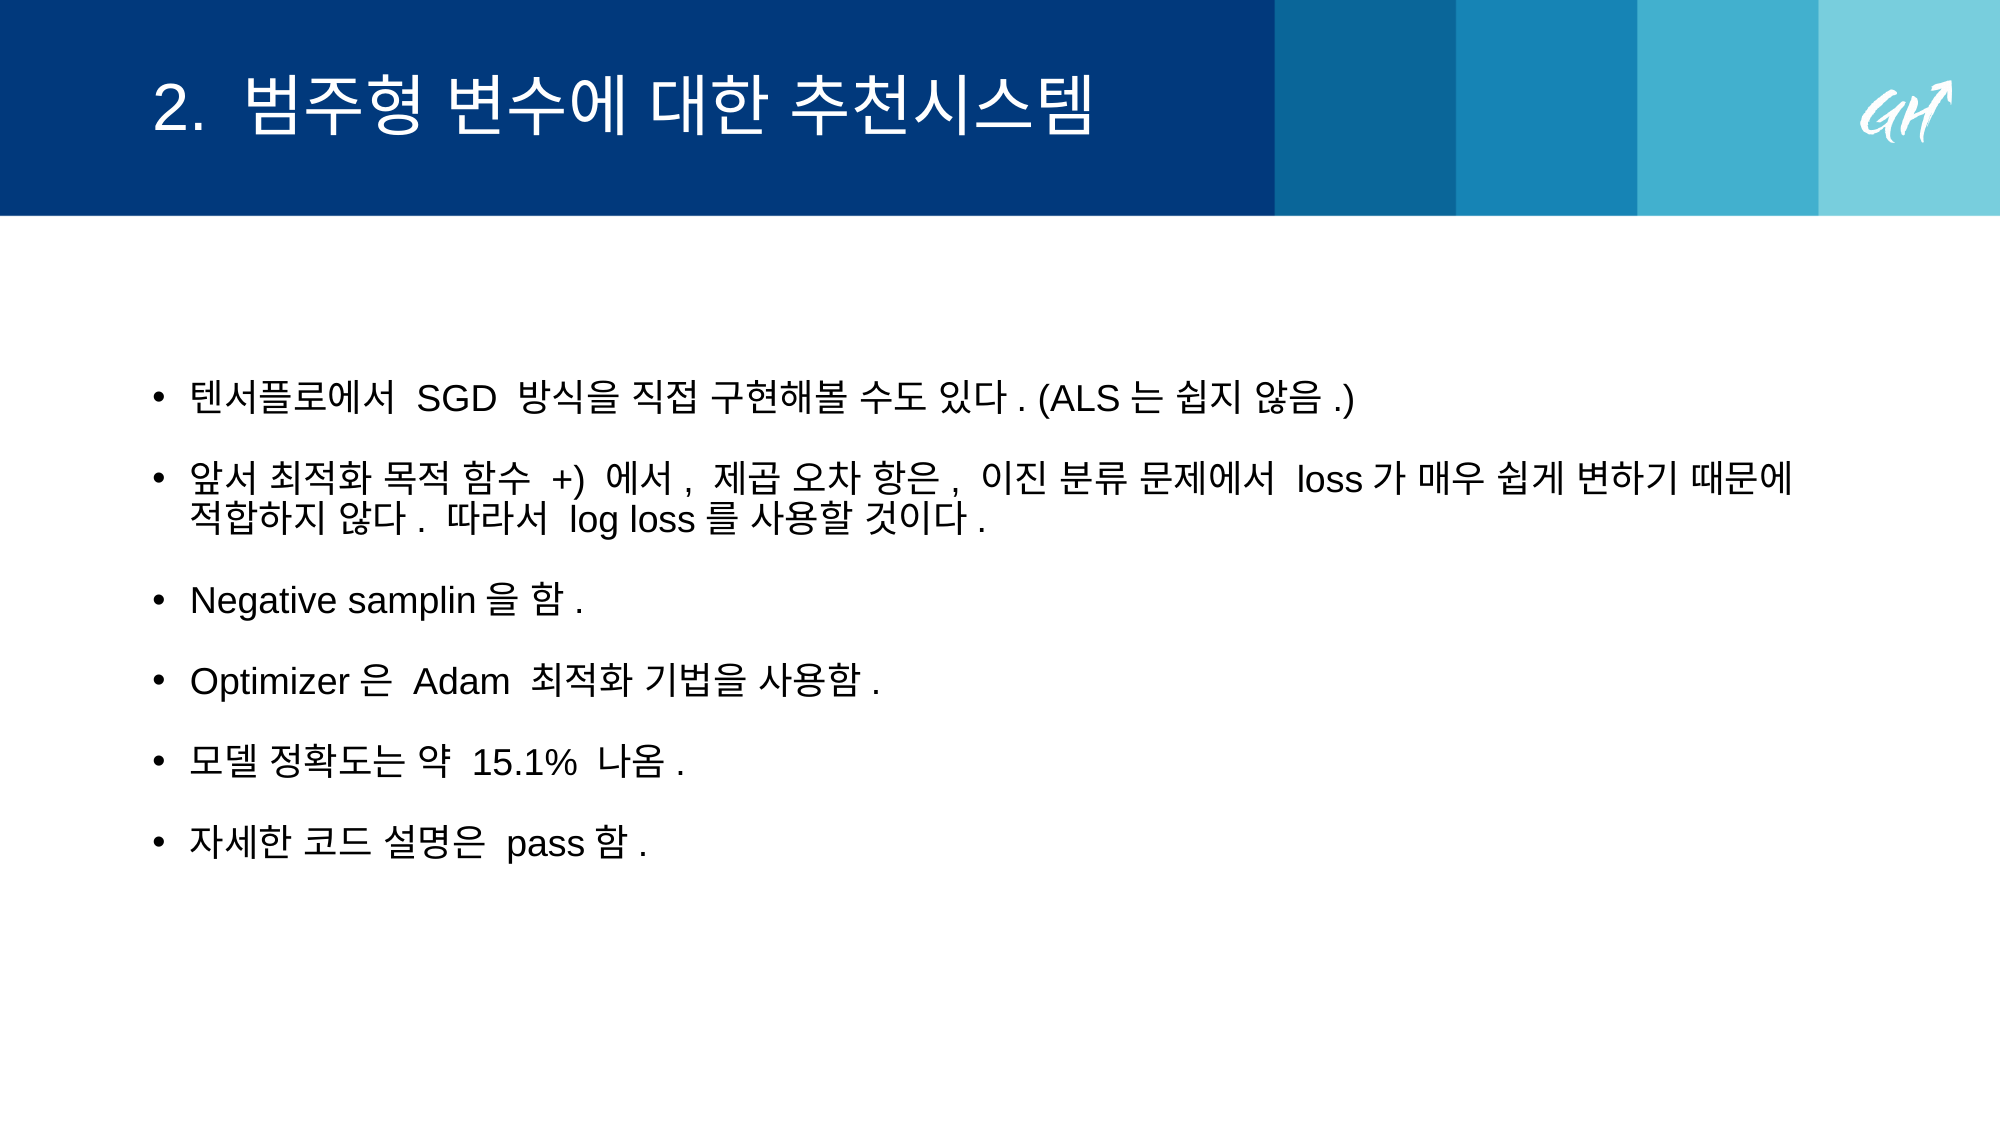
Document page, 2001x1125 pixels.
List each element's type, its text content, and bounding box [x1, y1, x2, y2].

title 2. 범주형 변수에 대한 추천시스템 [137, 0, 1863, 218]
picture [0, 0, 2000, 1125]
